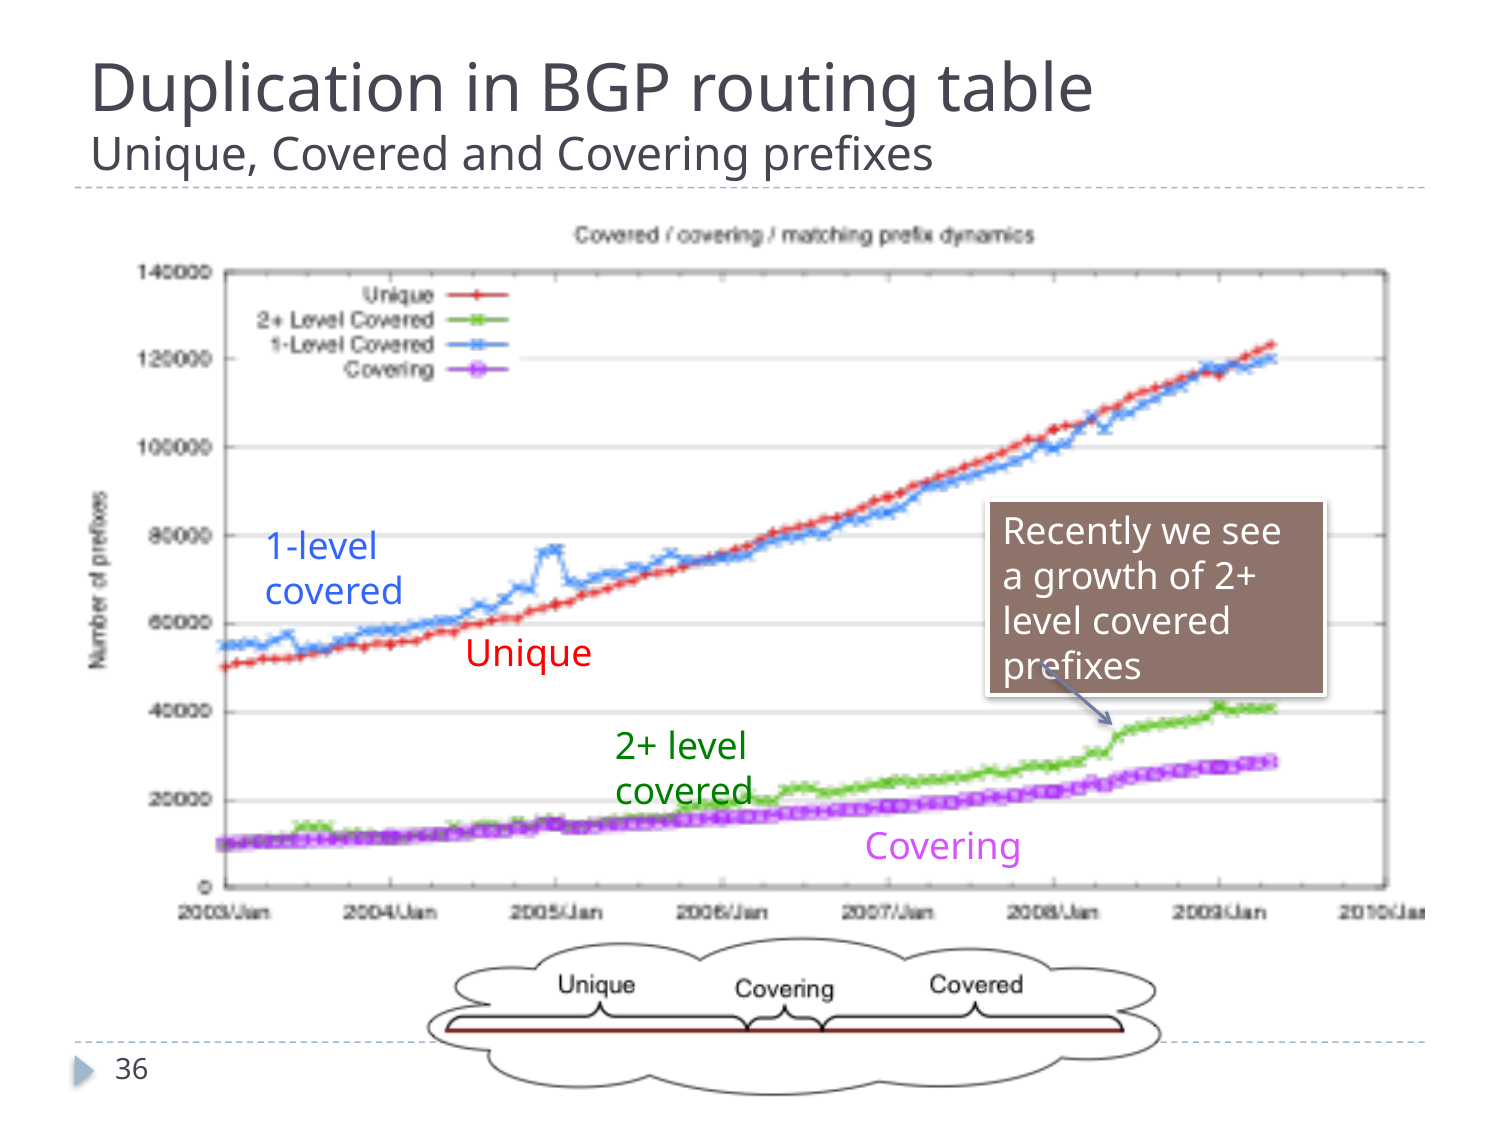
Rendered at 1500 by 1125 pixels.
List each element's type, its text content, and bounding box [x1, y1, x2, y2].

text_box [1039, 661, 1113, 726]
title Duplication in BGP routing table Unique, Covered and Covering prefixes [75, 24, 1425, 188]
picture [412, 924, 1174, 1111]
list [74, 199, 1426, 963]
slide_number 36 [100, 1042, 406, 1103]
